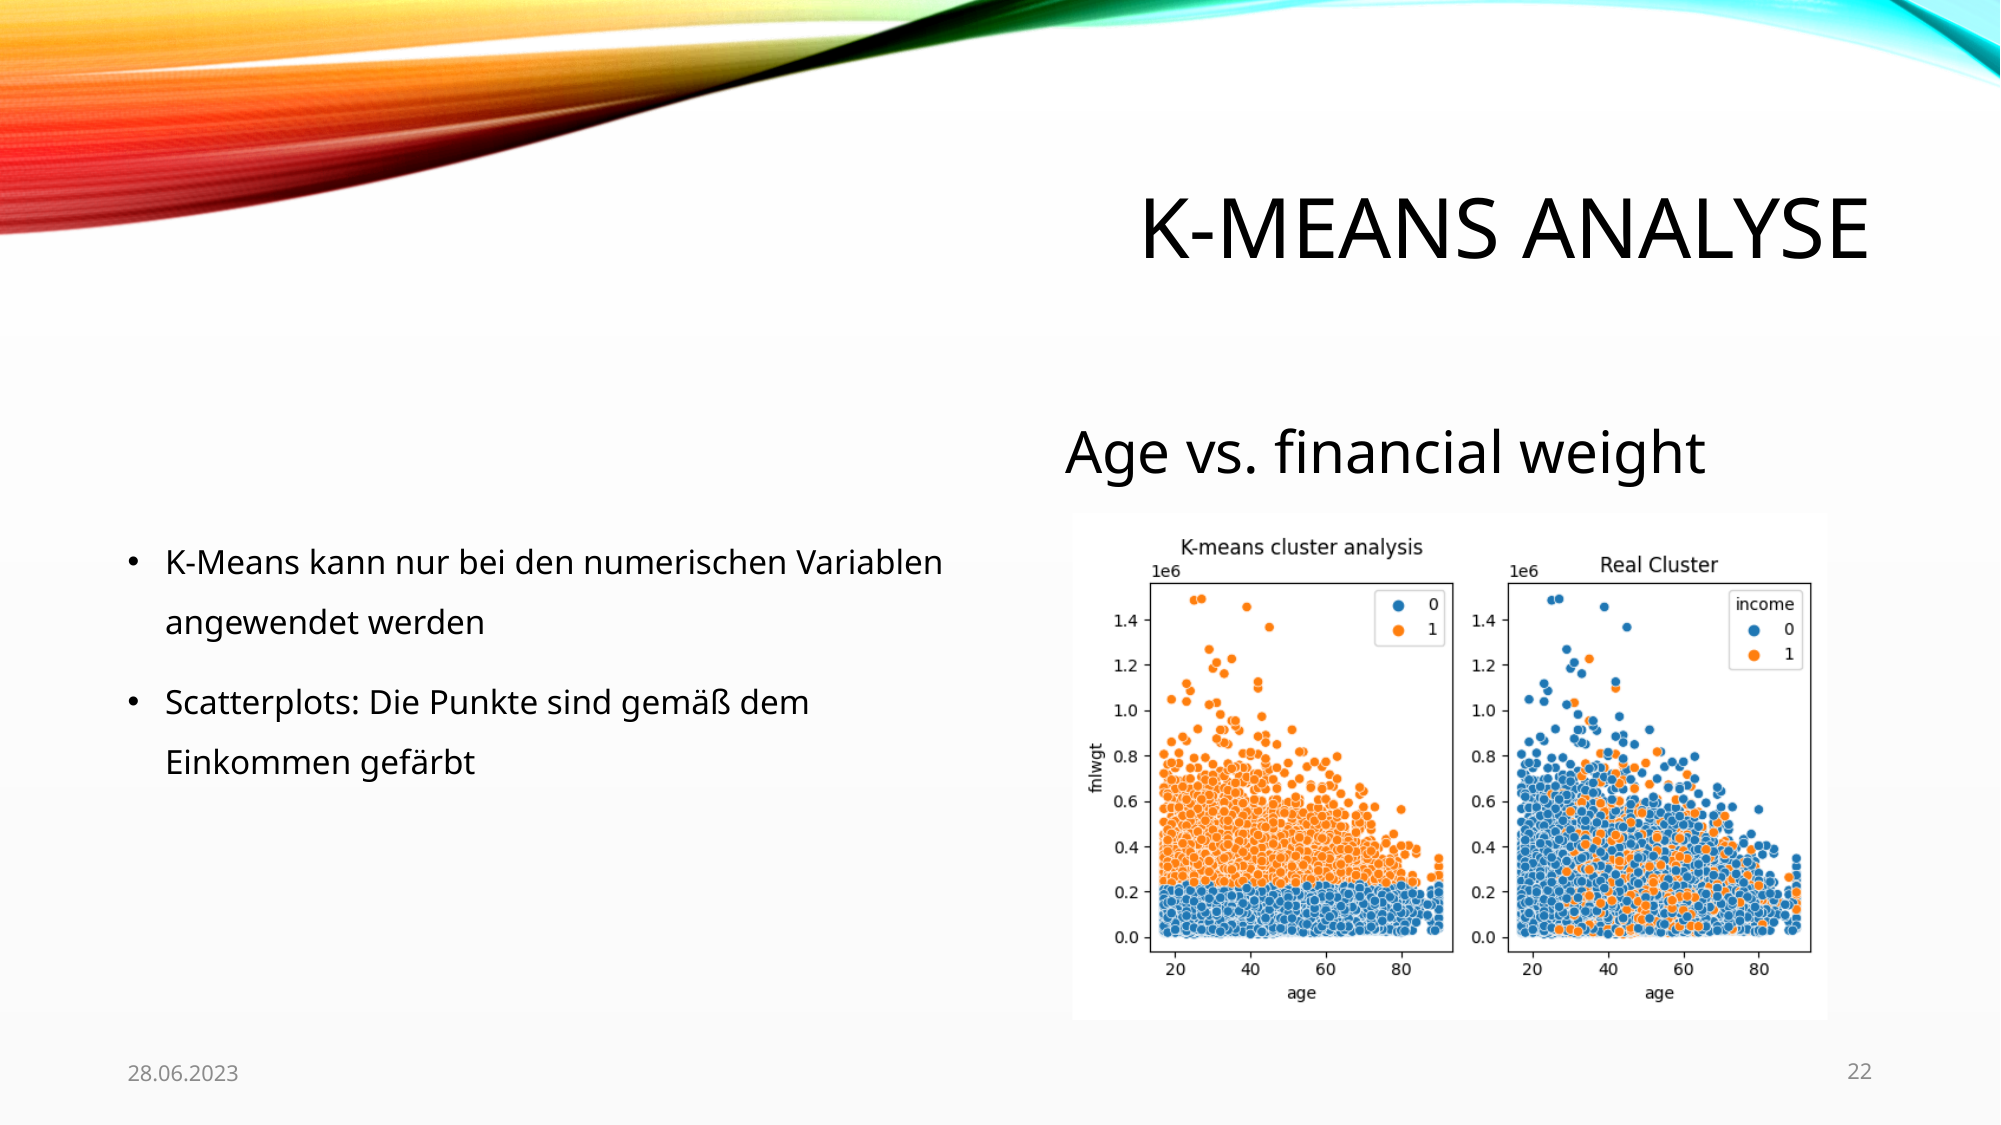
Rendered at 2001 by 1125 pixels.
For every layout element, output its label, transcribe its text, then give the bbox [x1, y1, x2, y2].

title K-Means analyse [474, 125, 1888, 338]
list K-Means kann nur bei den numerischen Variablen angewendet werden Scatterplots: Die Punkte sind gemäß dem Einkommen gefärbt [112, 513, 984, 1021]
picture [0, 0, 2000, 237]
list Age vs. financial weight [1050, 358, 1888, 494]
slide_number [112, 1042, 590, 1103]
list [1072, 513, 1828, 1021]
slide_number 22 [1437, 1042, 1888, 1103]
